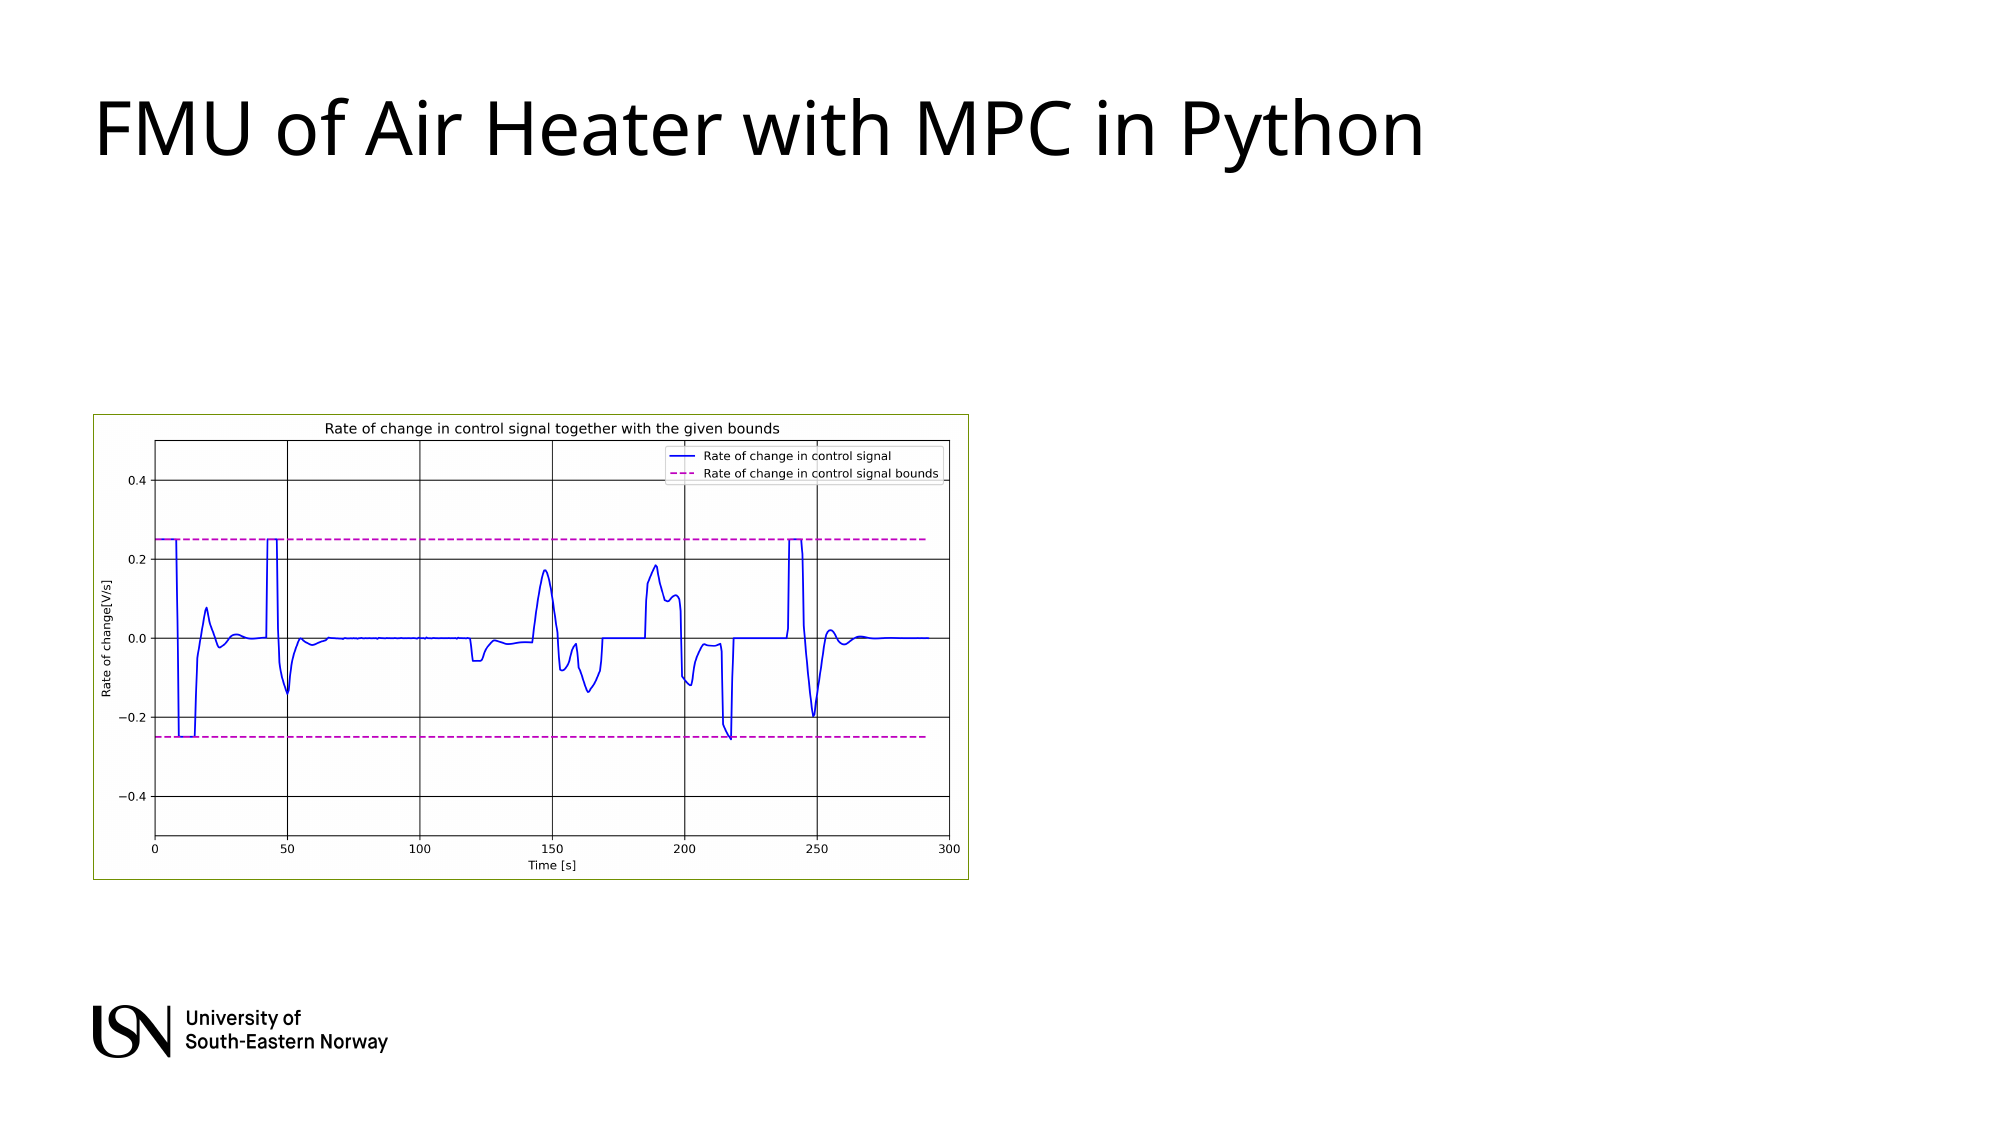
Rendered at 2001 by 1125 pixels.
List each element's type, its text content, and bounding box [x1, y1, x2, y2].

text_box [93, 414, 970, 880]
title FMU of Air Heater with MPC in Python [93, 83, 1595, 172]
picture [93, 1005, 388, 1058]
